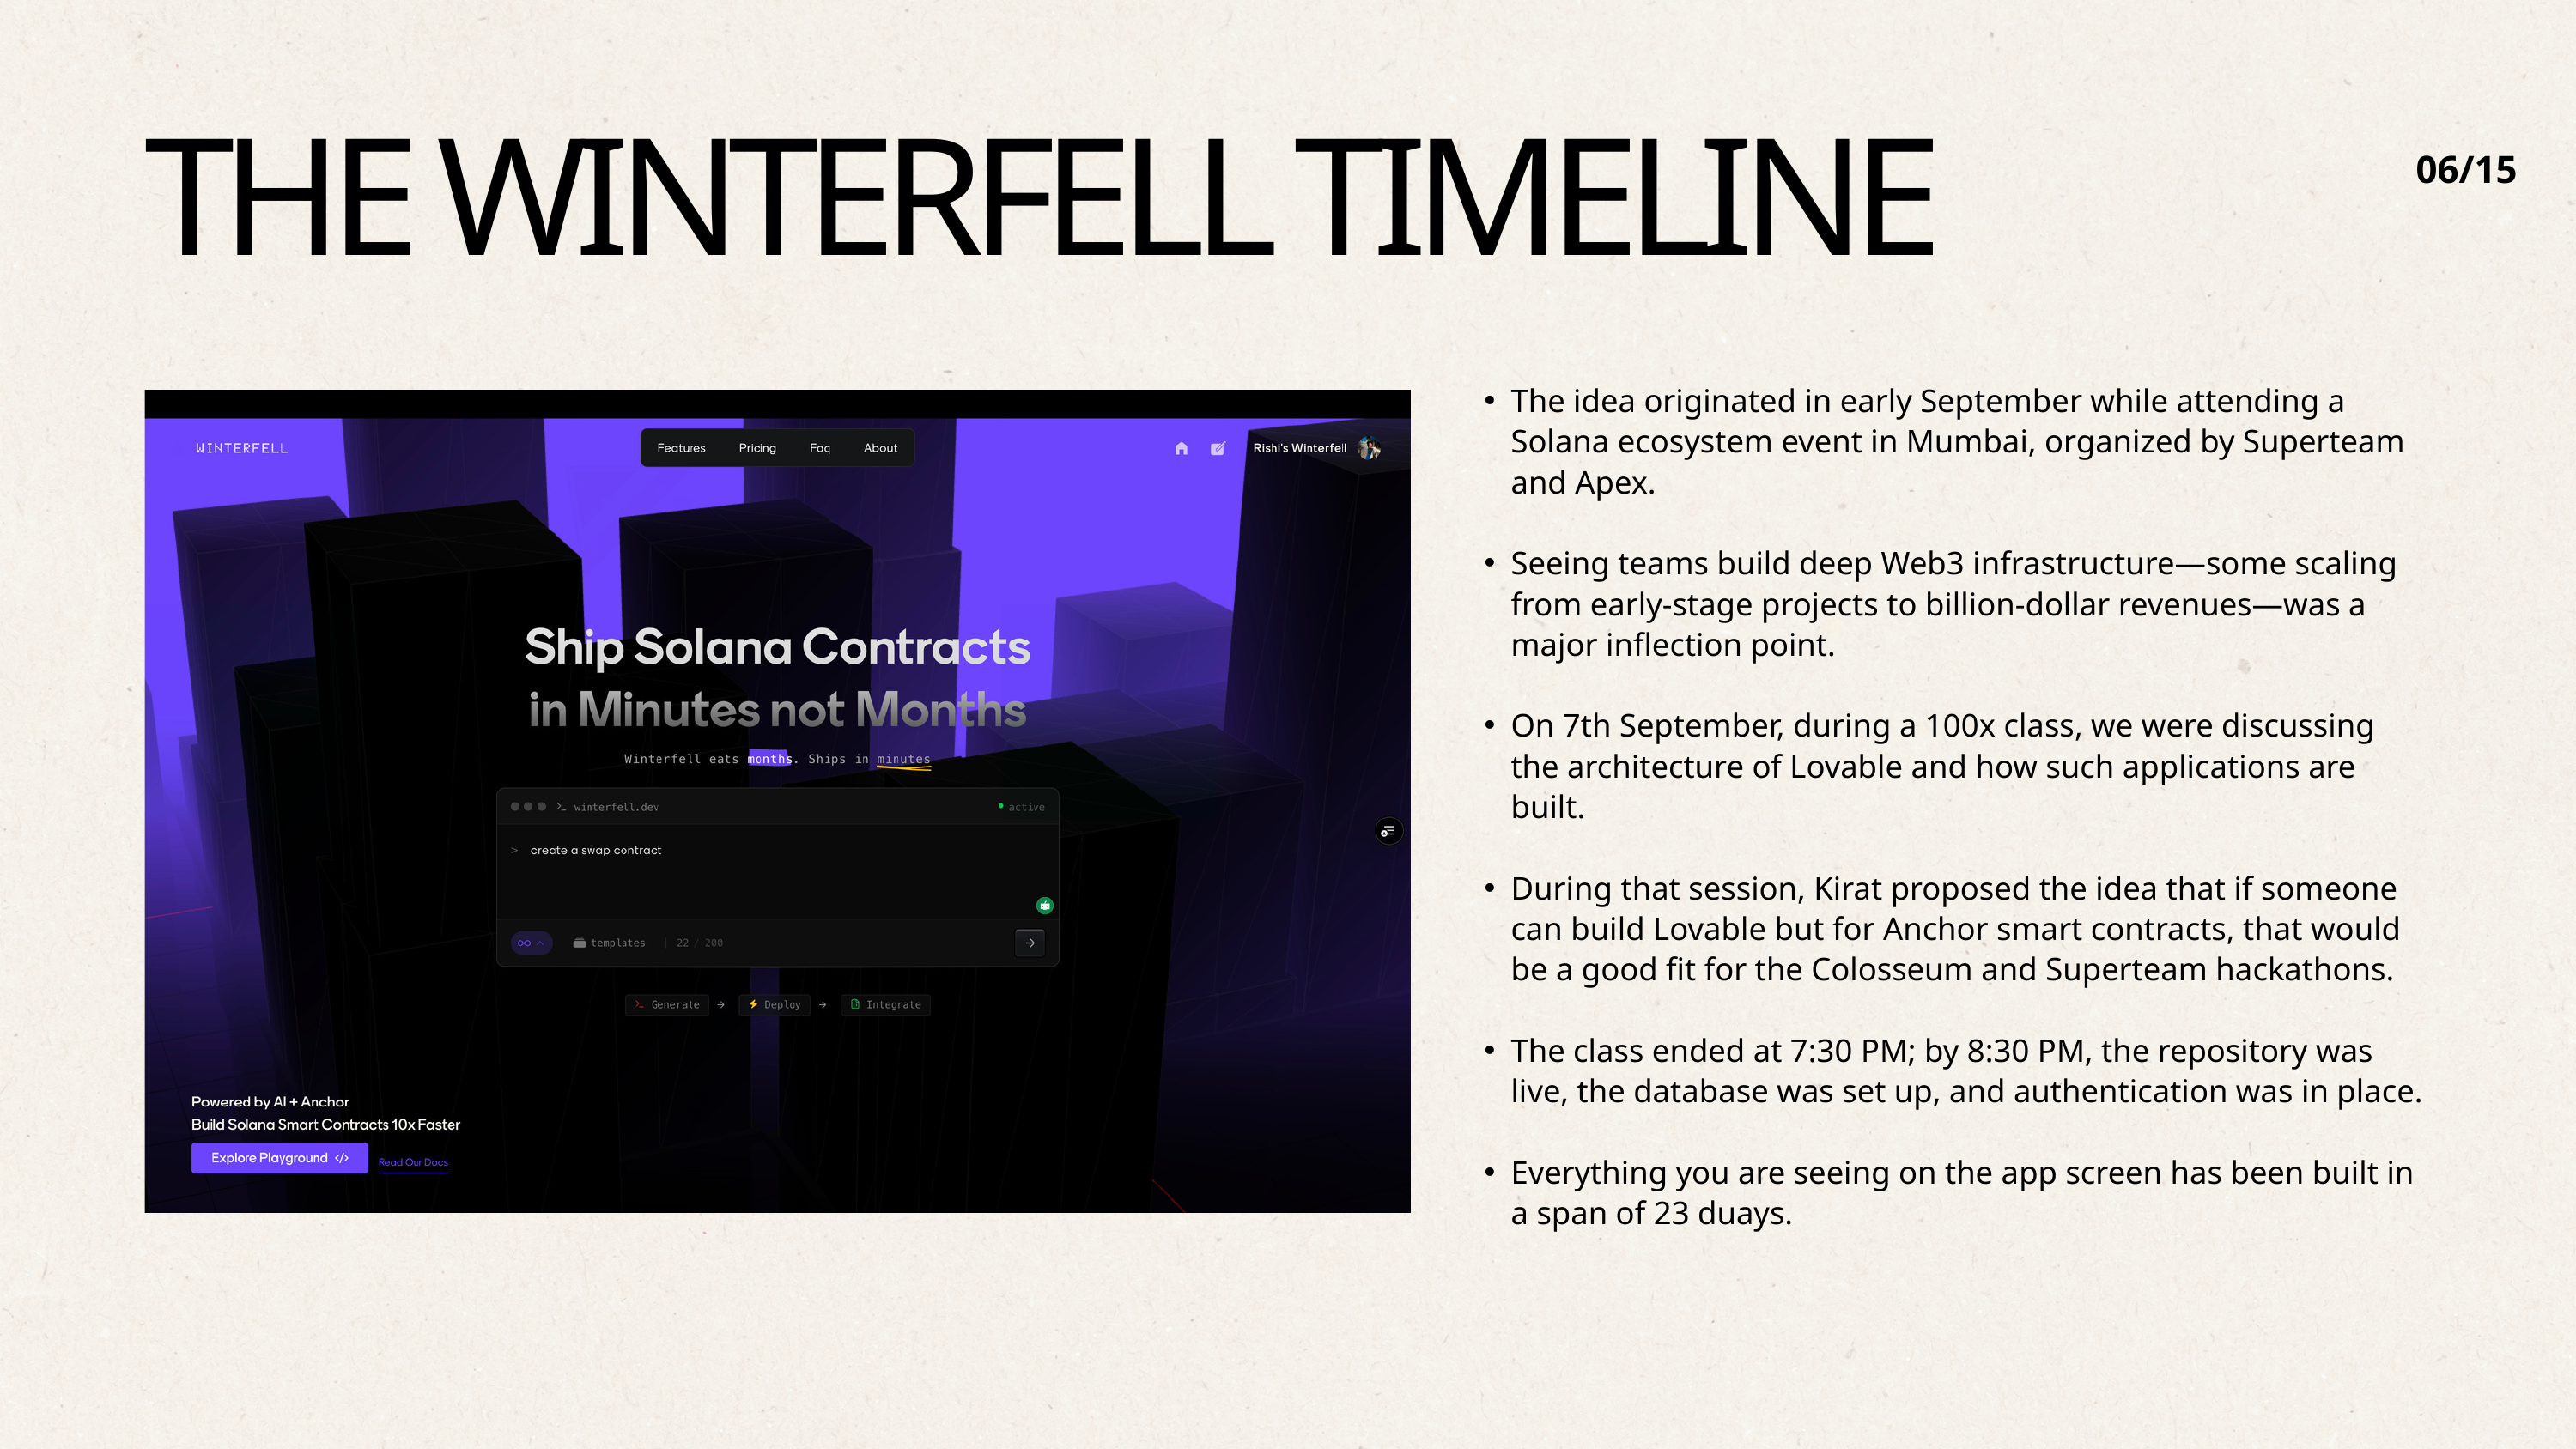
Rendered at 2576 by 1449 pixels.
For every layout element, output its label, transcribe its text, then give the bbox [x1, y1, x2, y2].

text_box [144, 390, 1411, 1213]
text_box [1457, 316, 2432, 1306]
text_box THE WINTERFELL TIMELINE [144, 161, 2369, 288]
text_box 06/15 [1994, 137, 2518, 191]
text_box [0, 0, 2576, 1449]
